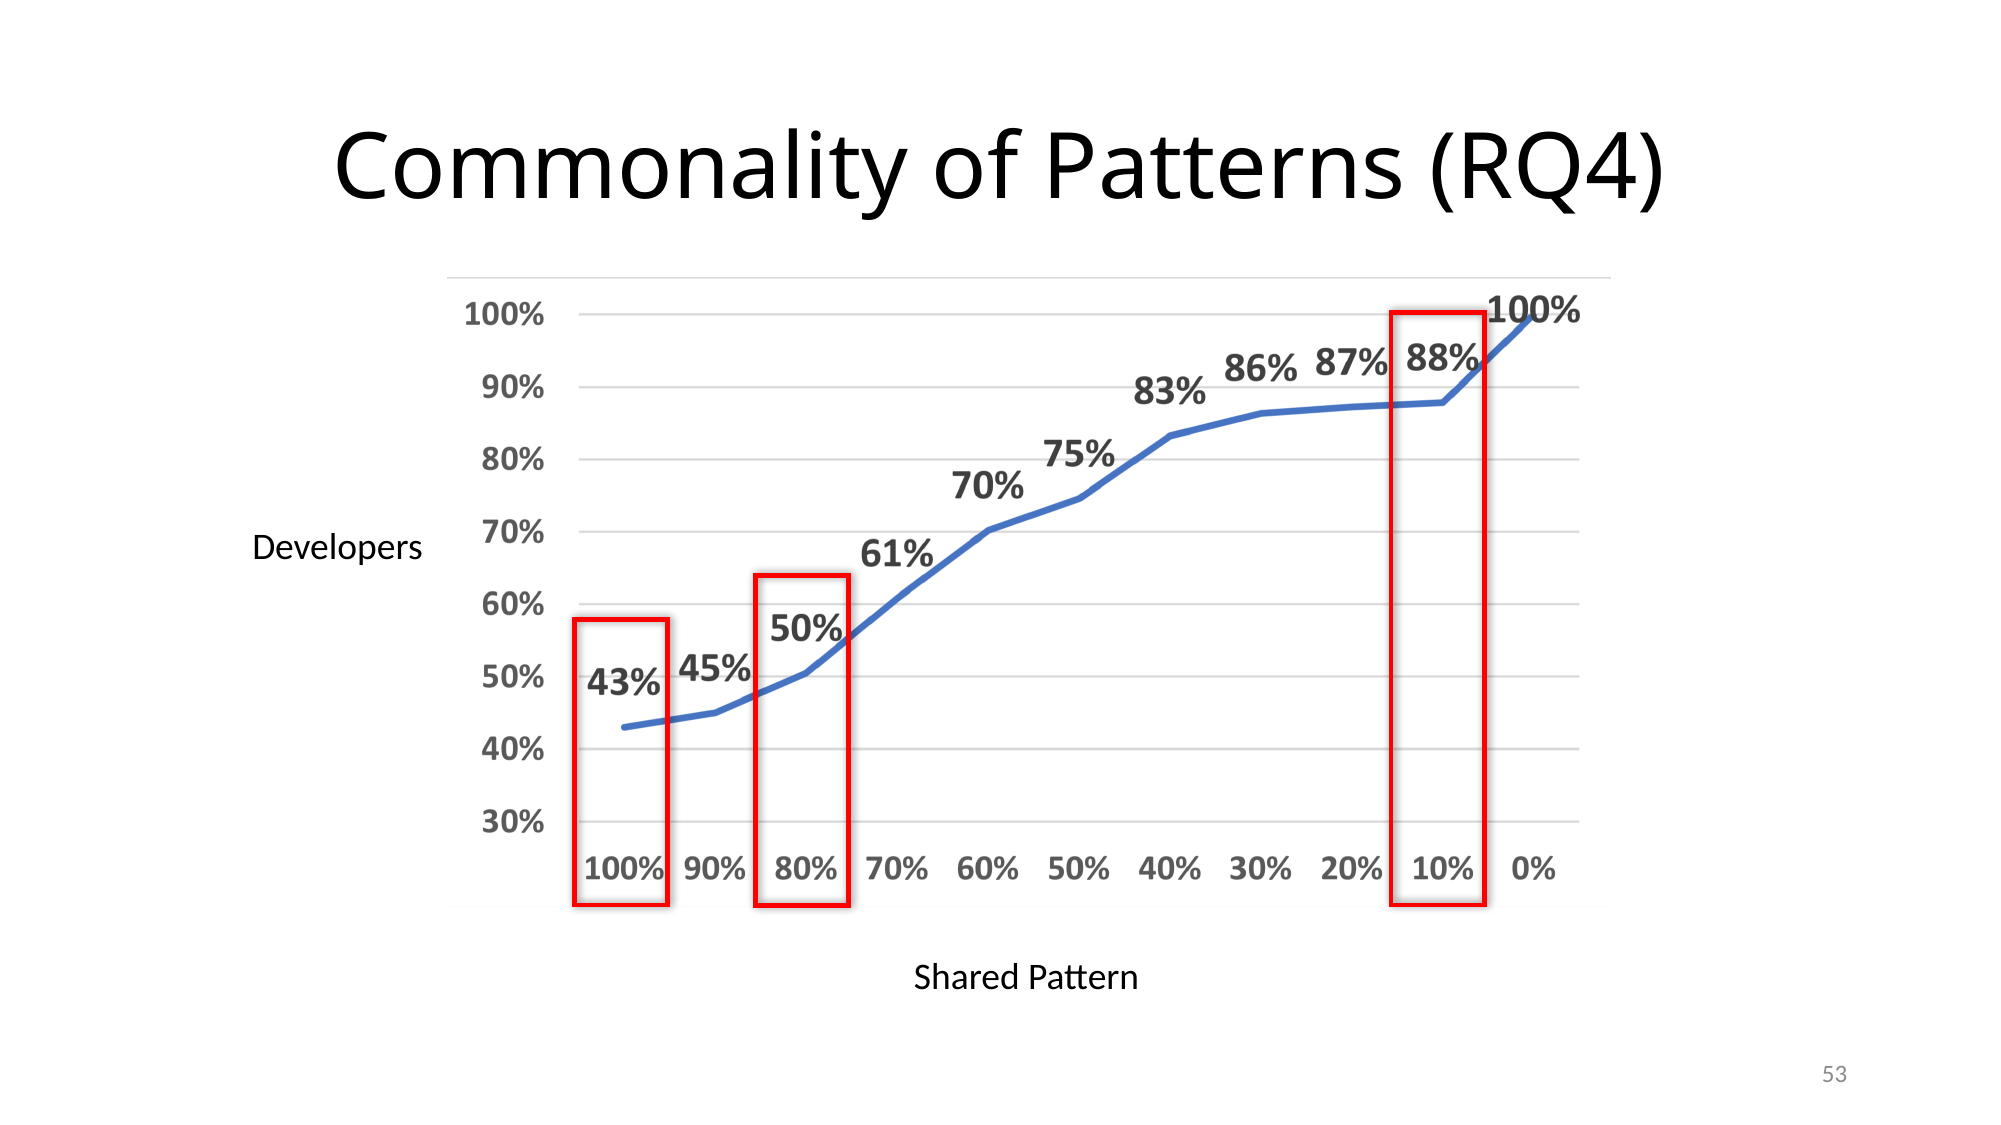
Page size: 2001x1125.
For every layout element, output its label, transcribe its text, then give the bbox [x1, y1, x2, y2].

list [447, 277, 1611, 907]
text_box Developers [237, 514, 447, 575]
slide_number 53 [1412, 1042, 1863, 1103]
text_box Shared Pattern [899, 944, 1159, 1004]
title Commonality of Patterns (RQ4) [137, 59, 1863, 278]
